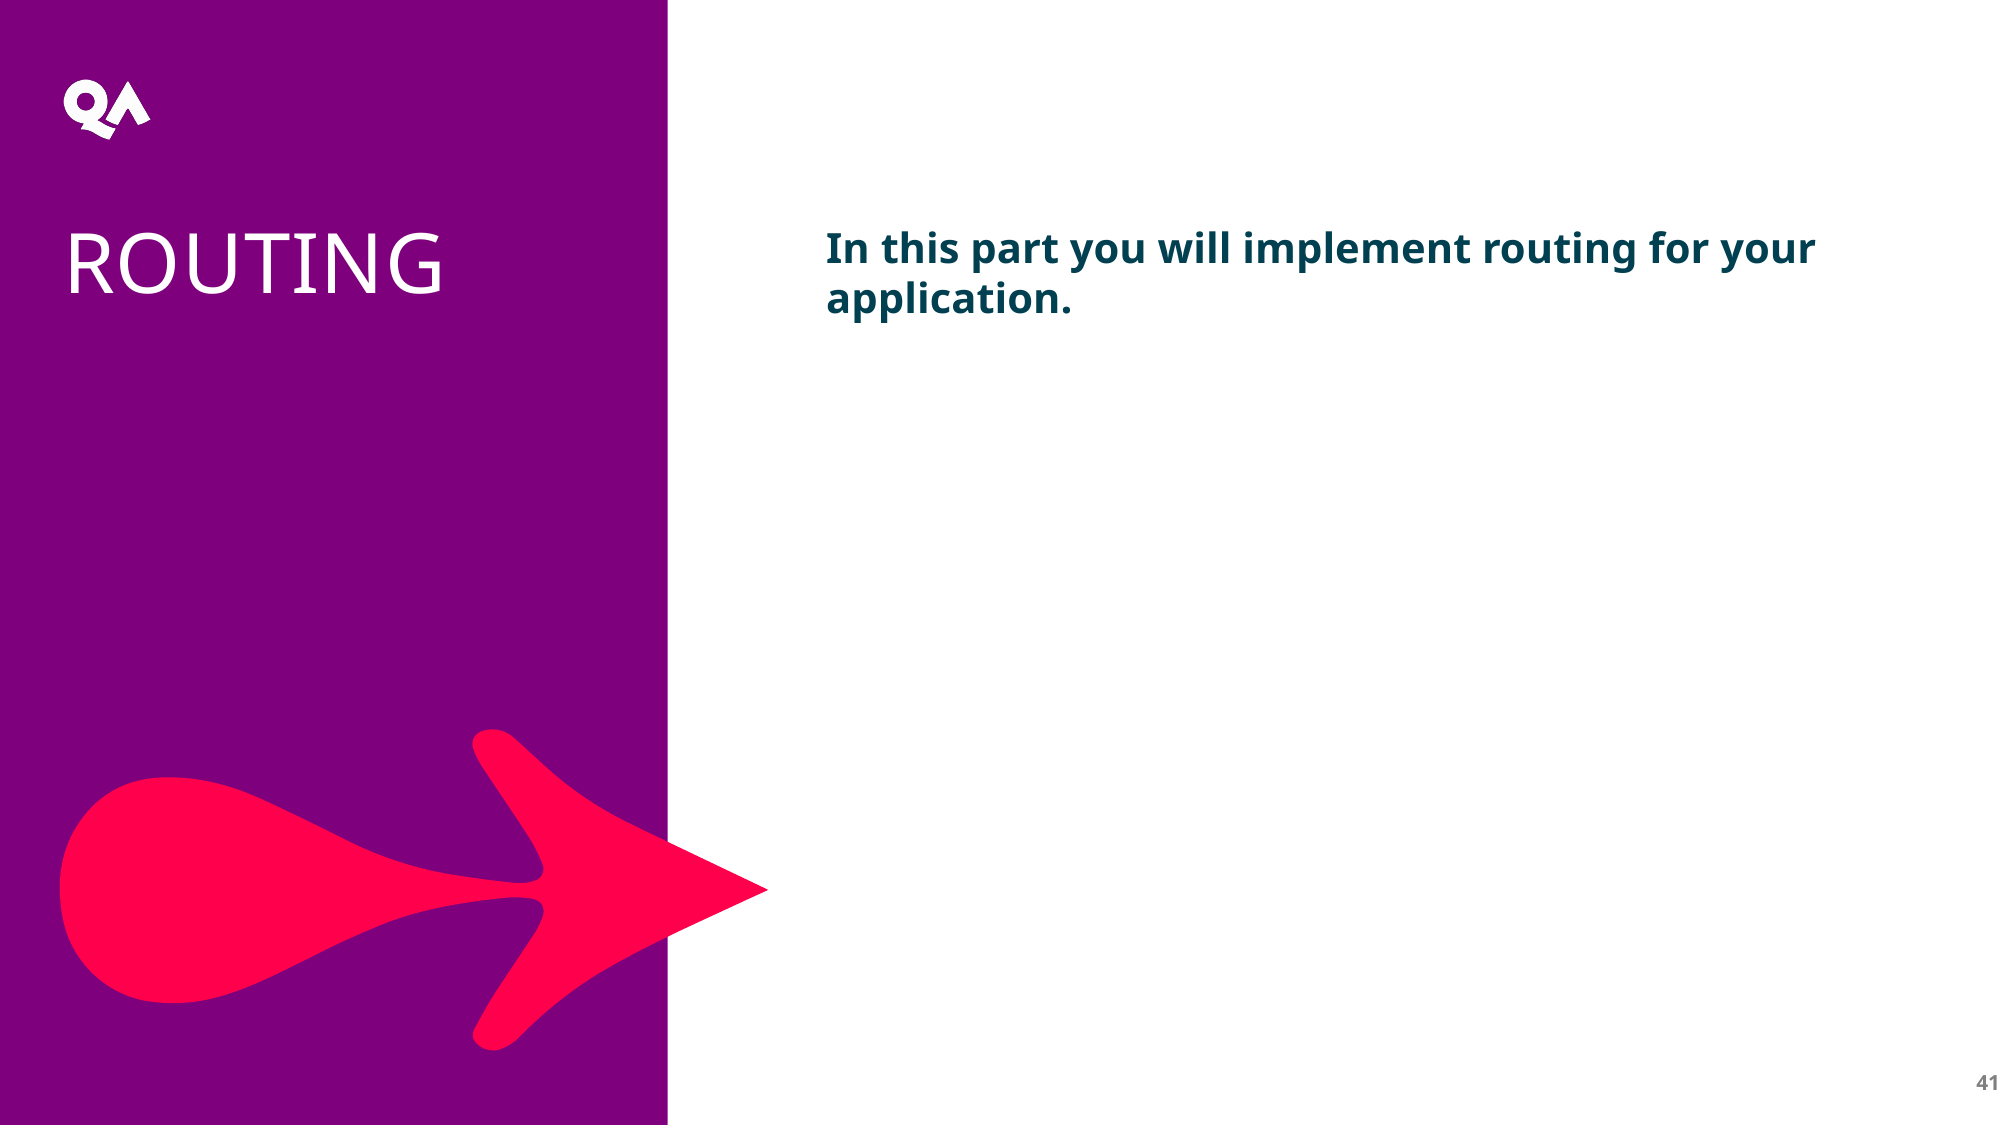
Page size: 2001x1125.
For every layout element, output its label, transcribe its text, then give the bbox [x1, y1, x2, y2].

list ROUTING [63, 221, 628, 673]
slide_number 41 [1871, 1068, 2000, 1098]
picture [53, 67, 161, 143]
list In this part you will implement routing for your application. [826, 221, 1828, 894]
